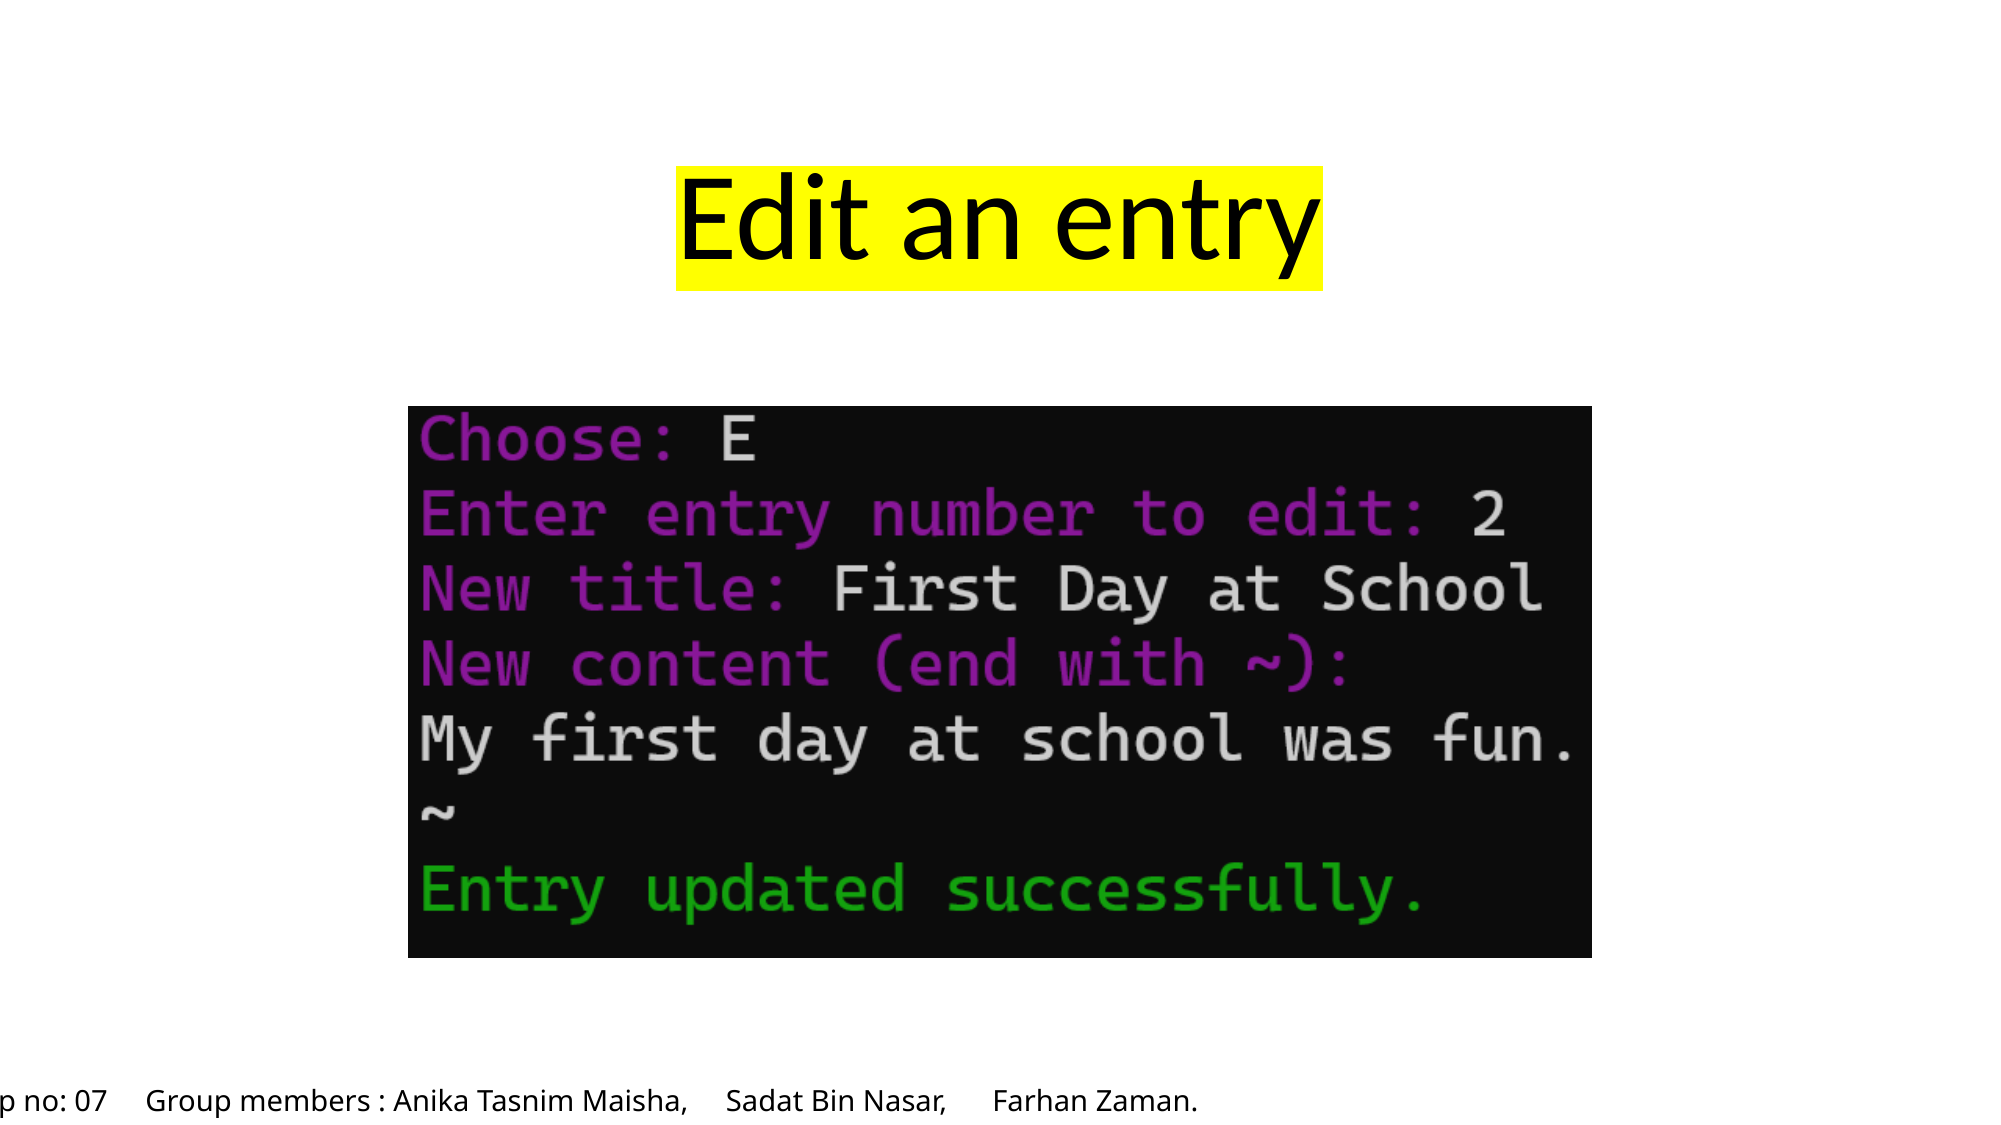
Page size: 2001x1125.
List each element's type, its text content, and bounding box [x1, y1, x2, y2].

text_box Group no: 07 Group members : Anika Tasnim Maisha, Sadat Bin Nasar, Farhan Zaman. [0, 1074, 1215, 1125]
text_box Edit an entry [661, 127, 1339, 292]
picture [408, 406, 1592, 958]
